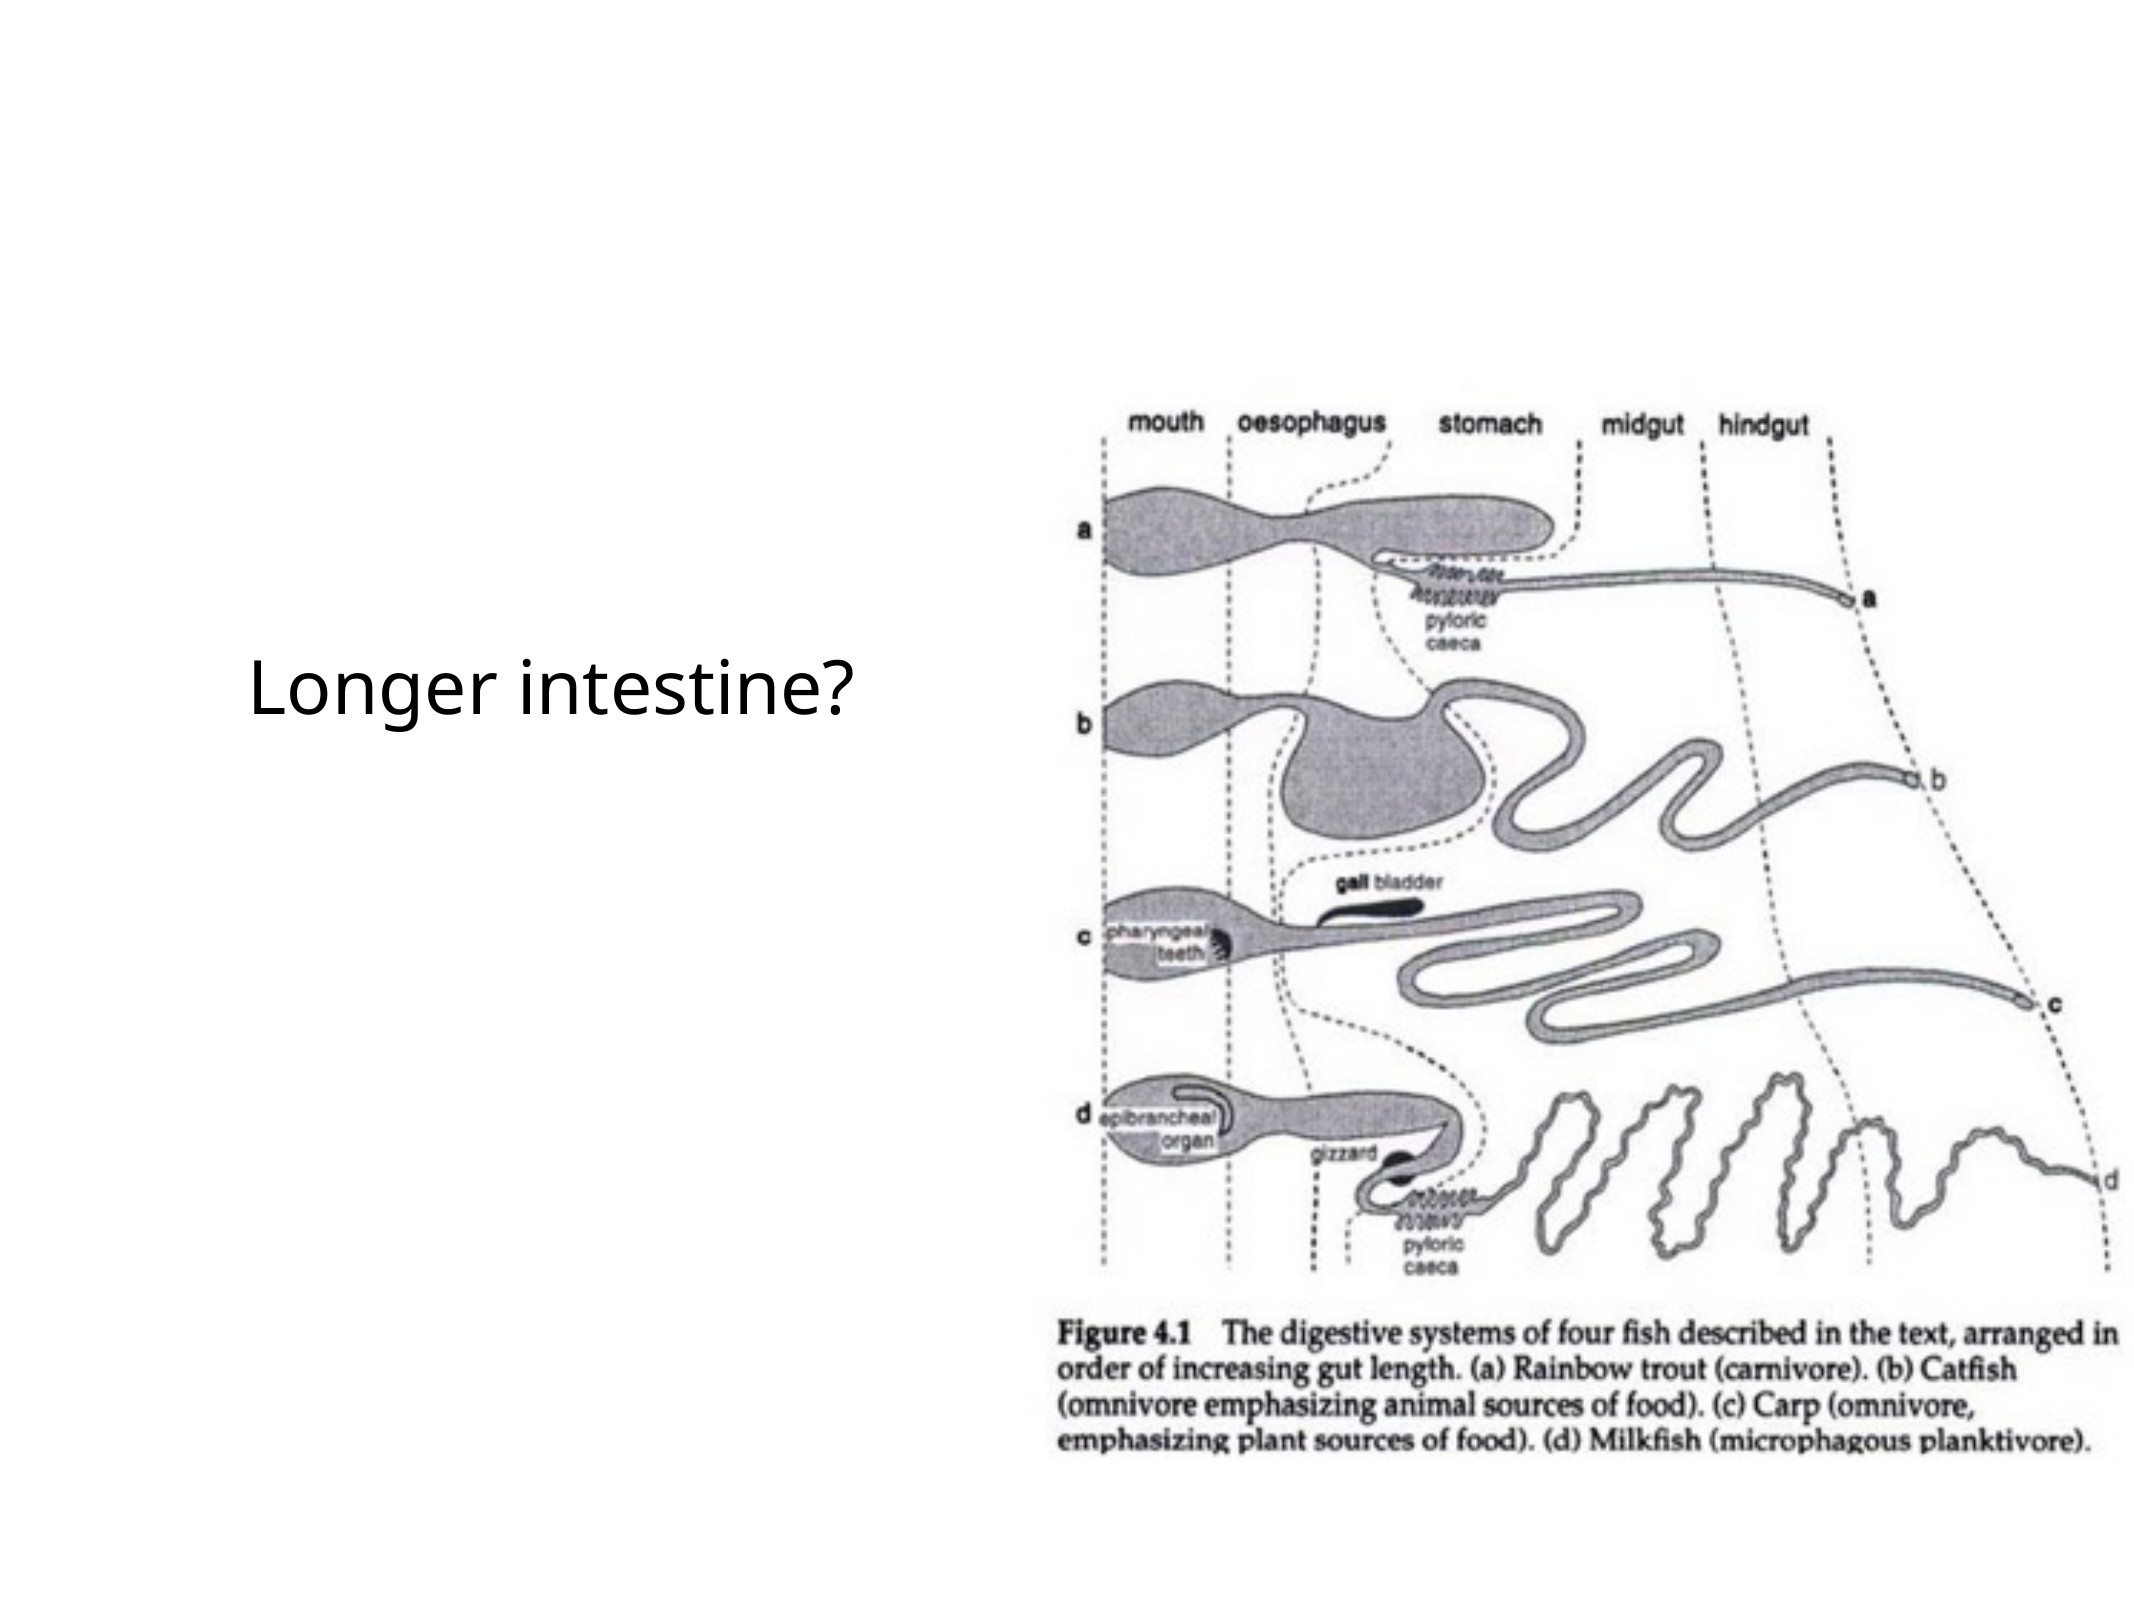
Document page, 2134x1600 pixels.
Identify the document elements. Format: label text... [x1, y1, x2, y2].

text_box Longer intestine? [239, 631, 864, 739]
picture [979, 359, 2134, 1486]
